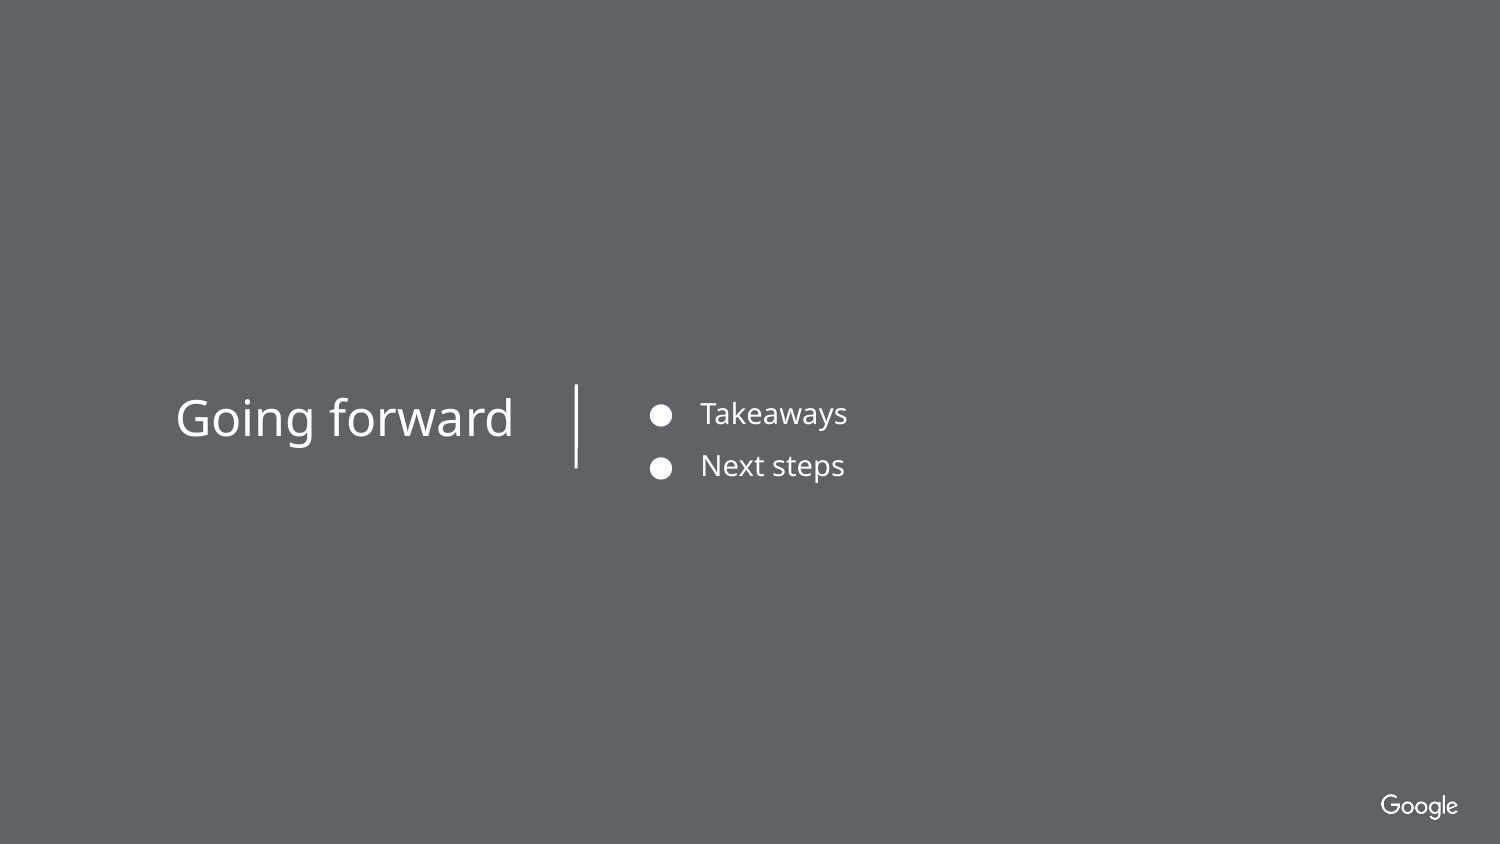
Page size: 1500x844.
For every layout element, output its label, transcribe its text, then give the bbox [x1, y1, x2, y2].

text_box Going forward [0, 362, 531, 462]
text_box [574, 384, 578, 469]
text_box Takeaways Next steps [610, 362, 984, 498]
picture [1381, 794, 1458, 820]
